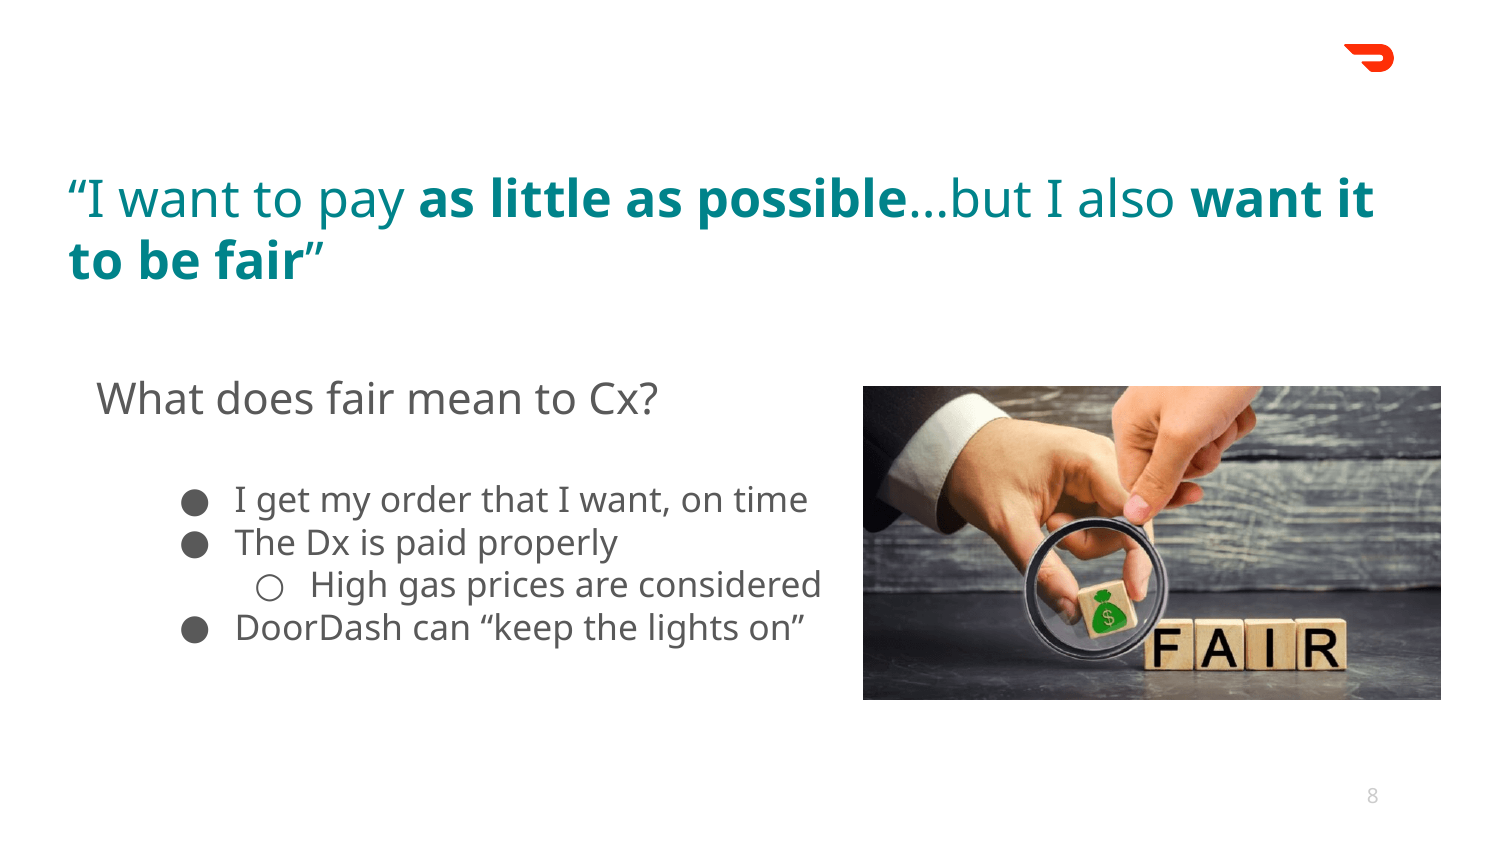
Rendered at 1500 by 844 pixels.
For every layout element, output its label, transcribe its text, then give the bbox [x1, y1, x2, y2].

text_box I get my order that I want, on time The Dx is paid properly High gas prices are considered DoorDash can “keep the lights on” [144, 462, 906, 729]
picture [1344, 44, 1394, 72]
slide_number ‹#› [1303, 764, 1394, 830]
picture [862, 385, 1442, 700]
text_box “I want to pay as little as possible…but I also want it to be fair” [53, 150, 1426, 346]
text_box What does fair mean to Cx? [81, 356, 906, 475]
